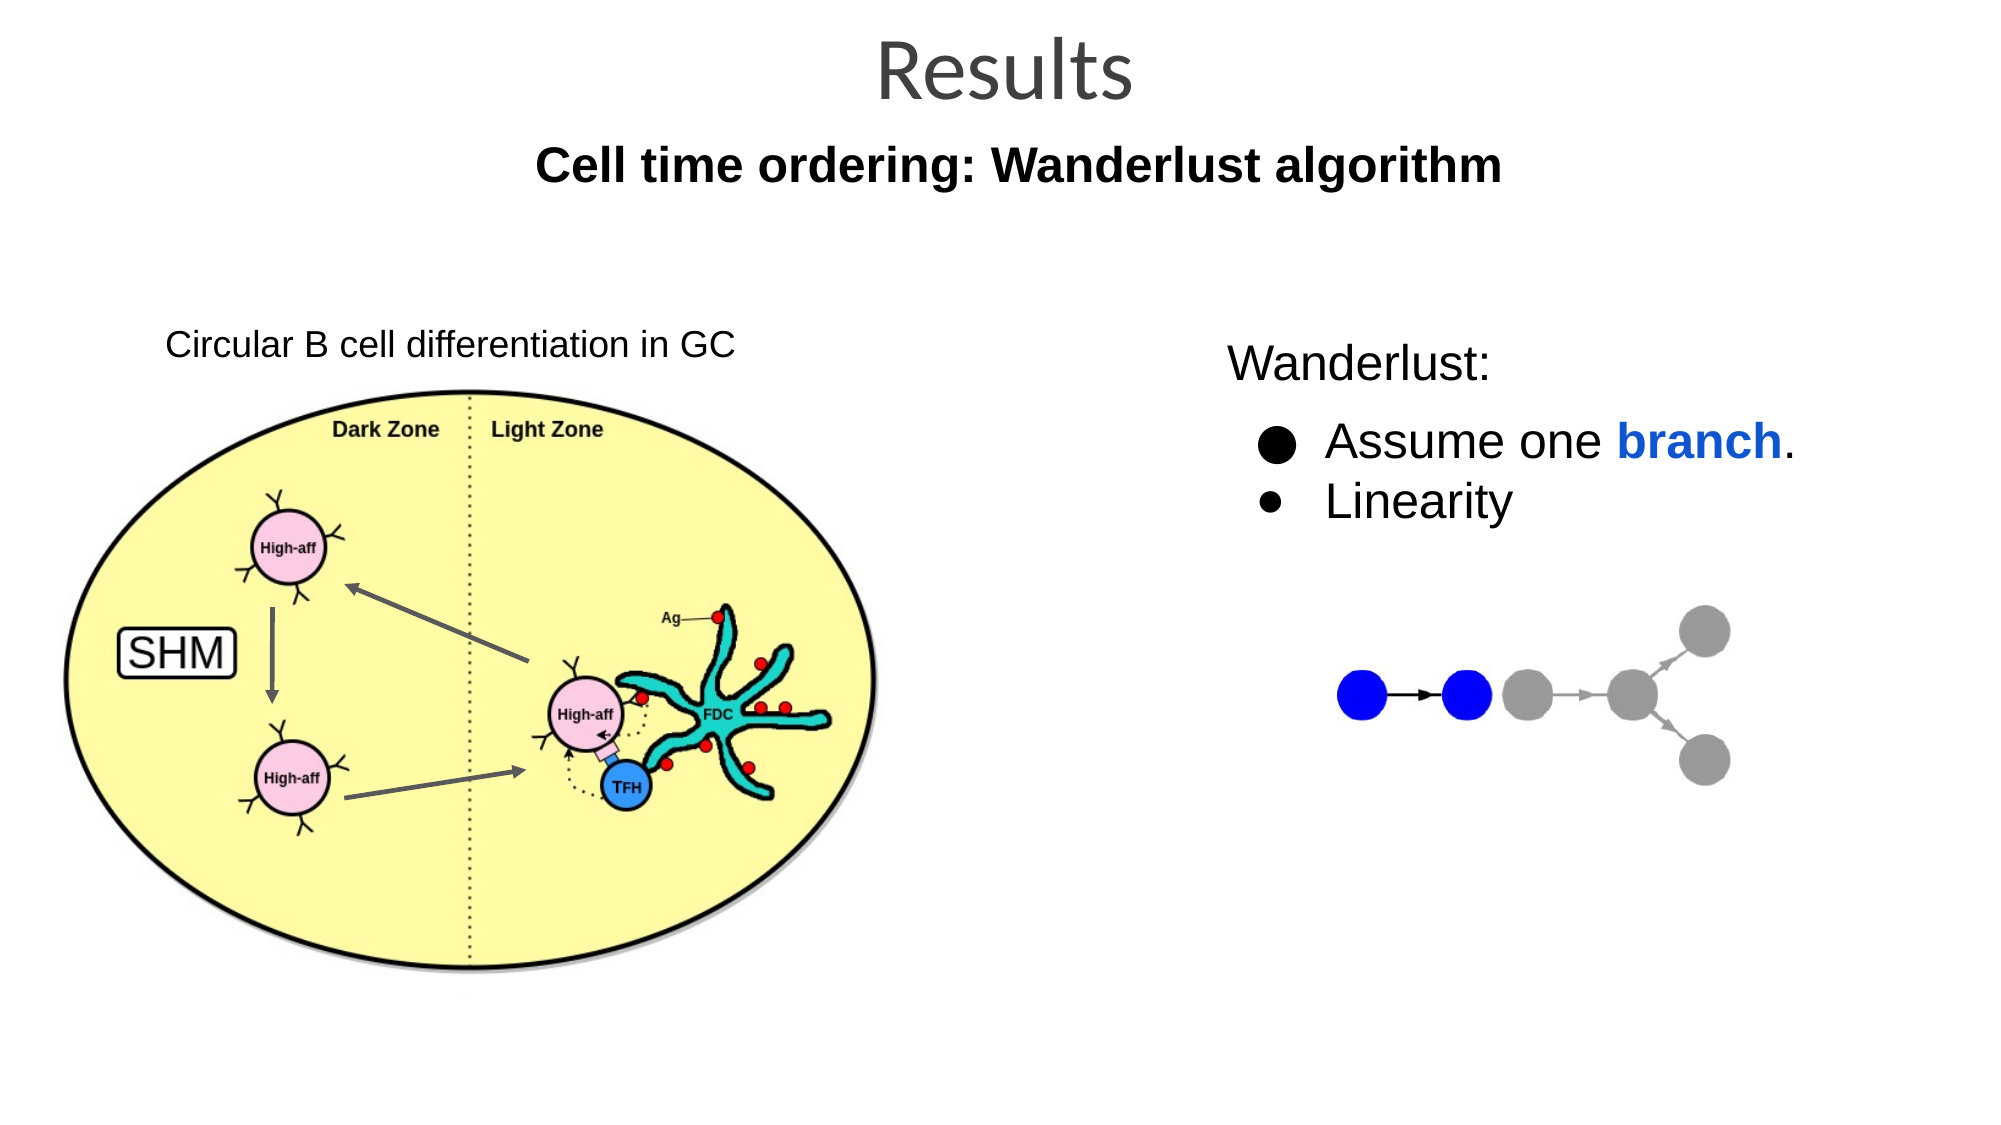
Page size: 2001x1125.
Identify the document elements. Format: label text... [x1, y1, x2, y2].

text_box Results [855, 6, 1222, 112]
picture [1323, 583, 1745, 799]
picture [28, 364, 901, 996]
text_box Cell time ordering: Wanderlust algorithm [515, 112, 1877, 178]
text_box Circular B cell differentiation in GC [110, 299, 1020, 389]
text_box Wanderlust: [1207, 310, 1677, 388]
text_box Assume one branch. Linearity [1204, 388, 1863, 603]
